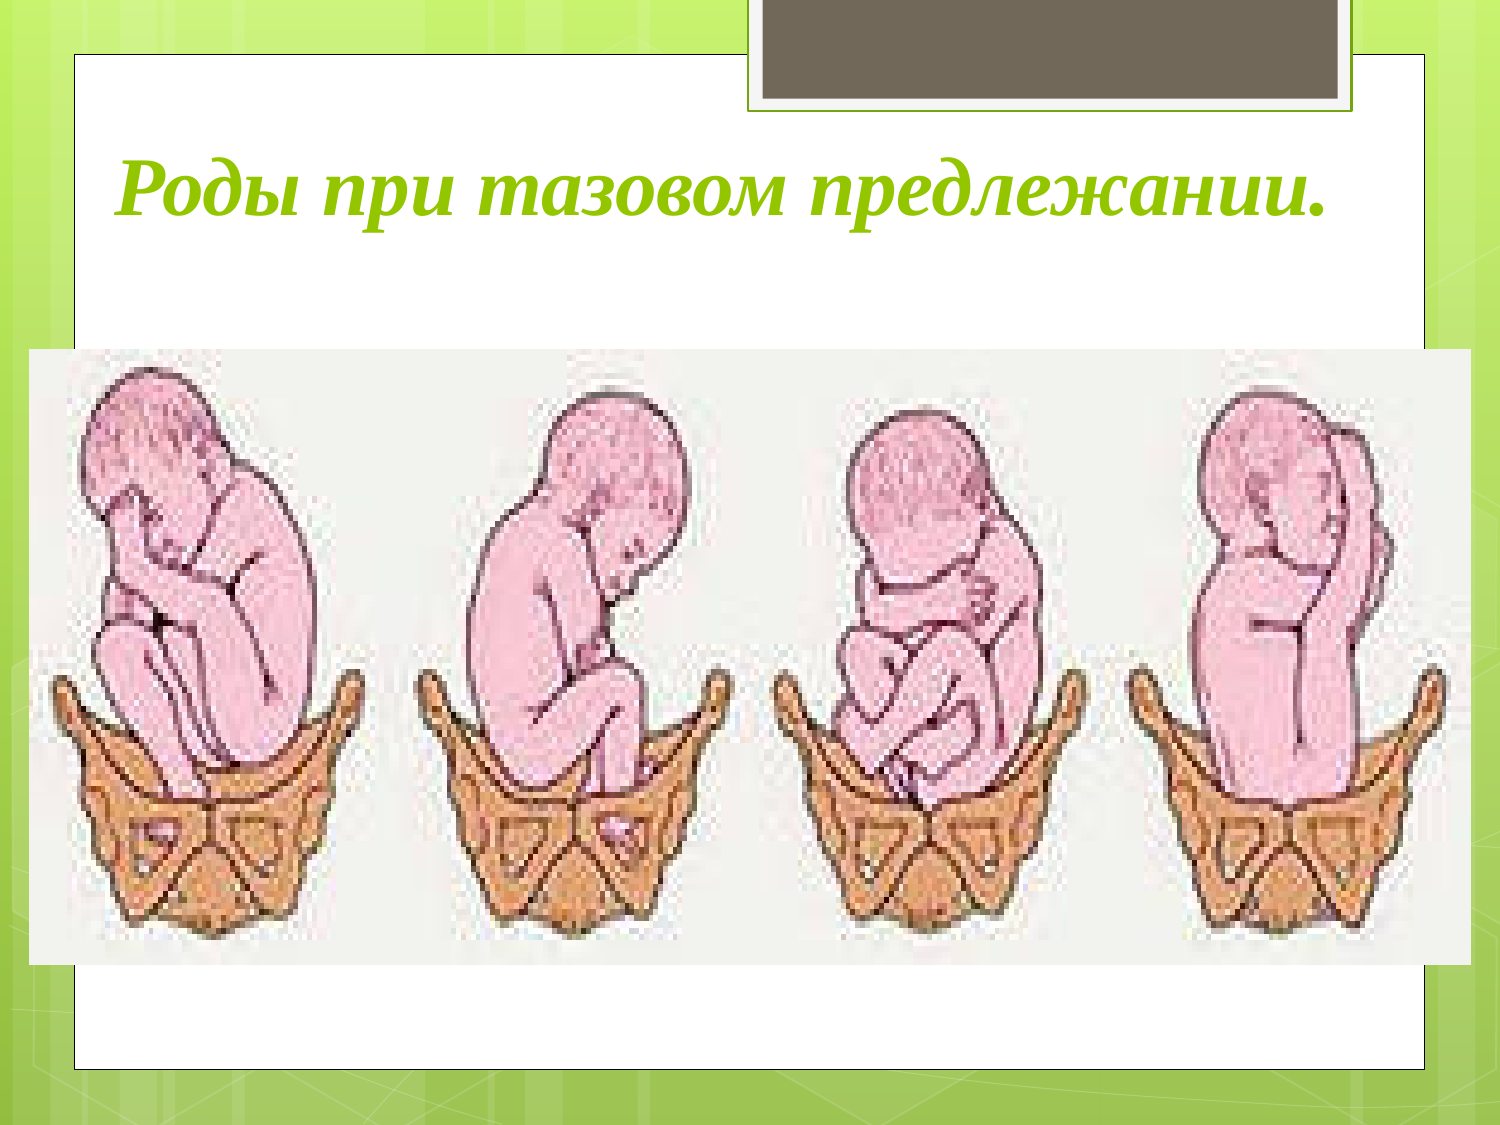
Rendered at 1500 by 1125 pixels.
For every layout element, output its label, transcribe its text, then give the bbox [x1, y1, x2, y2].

title Роды при тазовом предлежании. [69, 125, 1424, 279]
picture [29, 349, 1471, 965]
